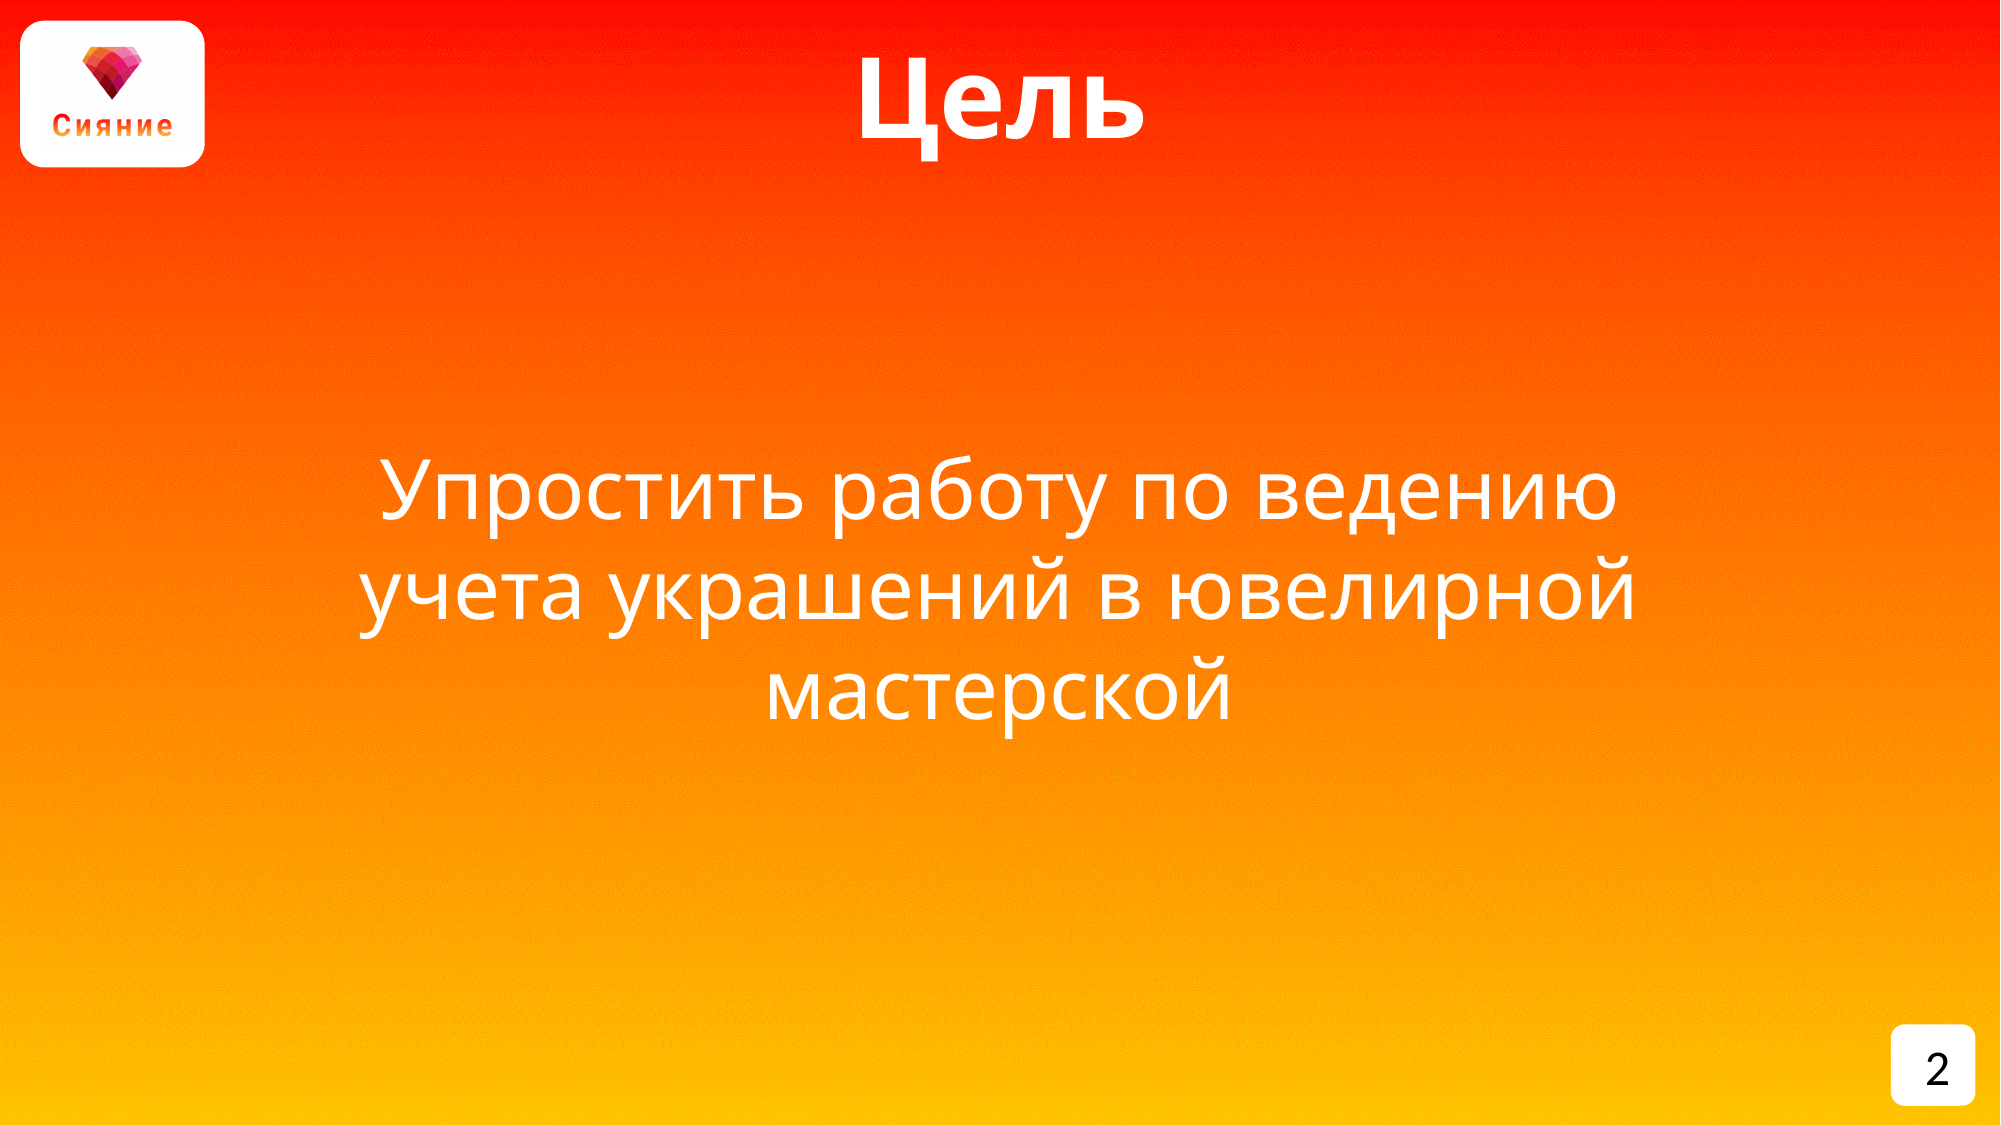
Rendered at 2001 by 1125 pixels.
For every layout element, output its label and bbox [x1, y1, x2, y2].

text_box [20, 20, 205, 168]
picture [0, 0, 2000, 1125]
